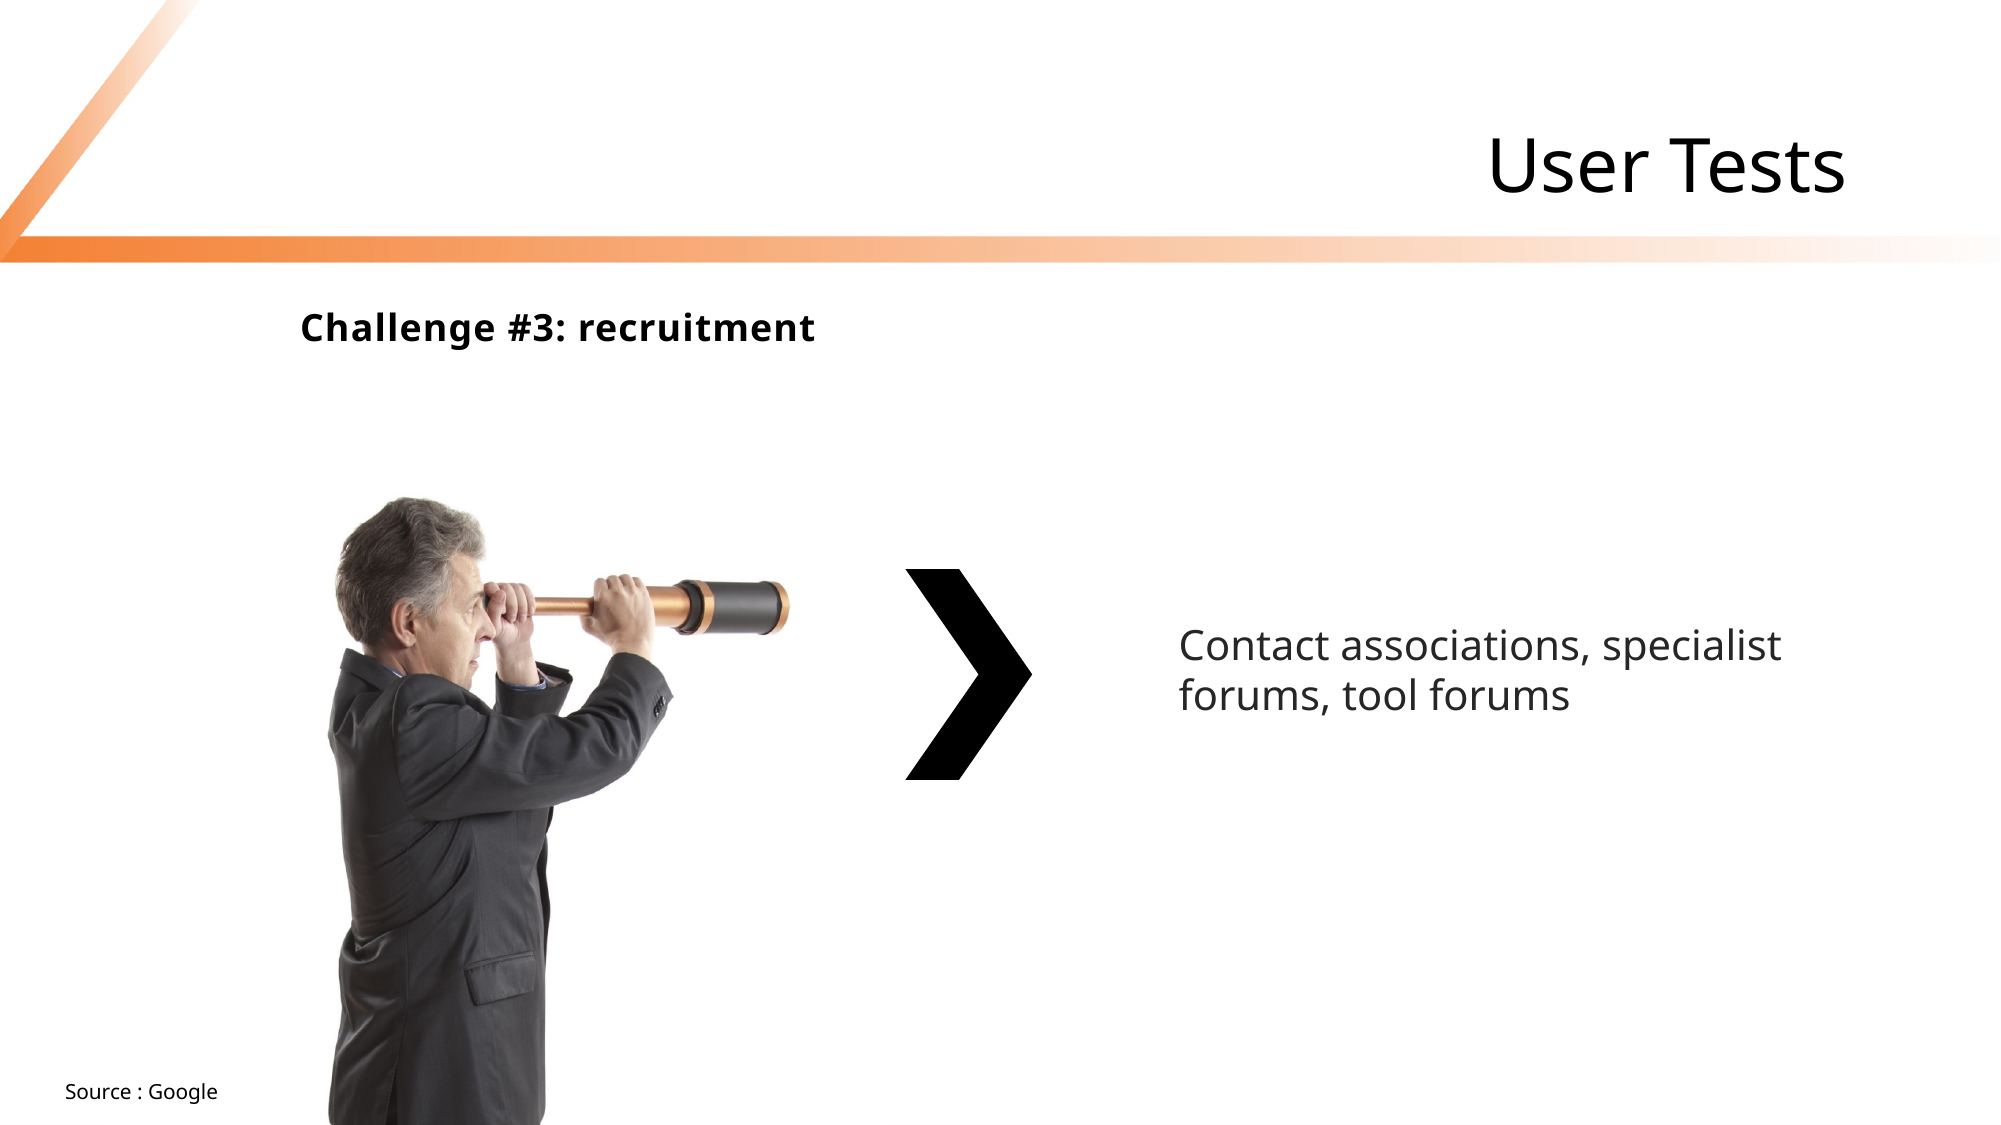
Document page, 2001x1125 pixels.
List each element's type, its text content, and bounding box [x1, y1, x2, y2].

text_box Contact associations, specialist forums, tool forums [1163, 494, 1869, 843]
title User Tests [137, 59, 1863, 278]
text_box Source : Google [49, 1071, 103, 1111]
text_box [905, 569, 1033, 780]
text_box Challenge #3: recruitment [283, 296, 1177, 731]
picture [0, 0, 2000, 1125]
